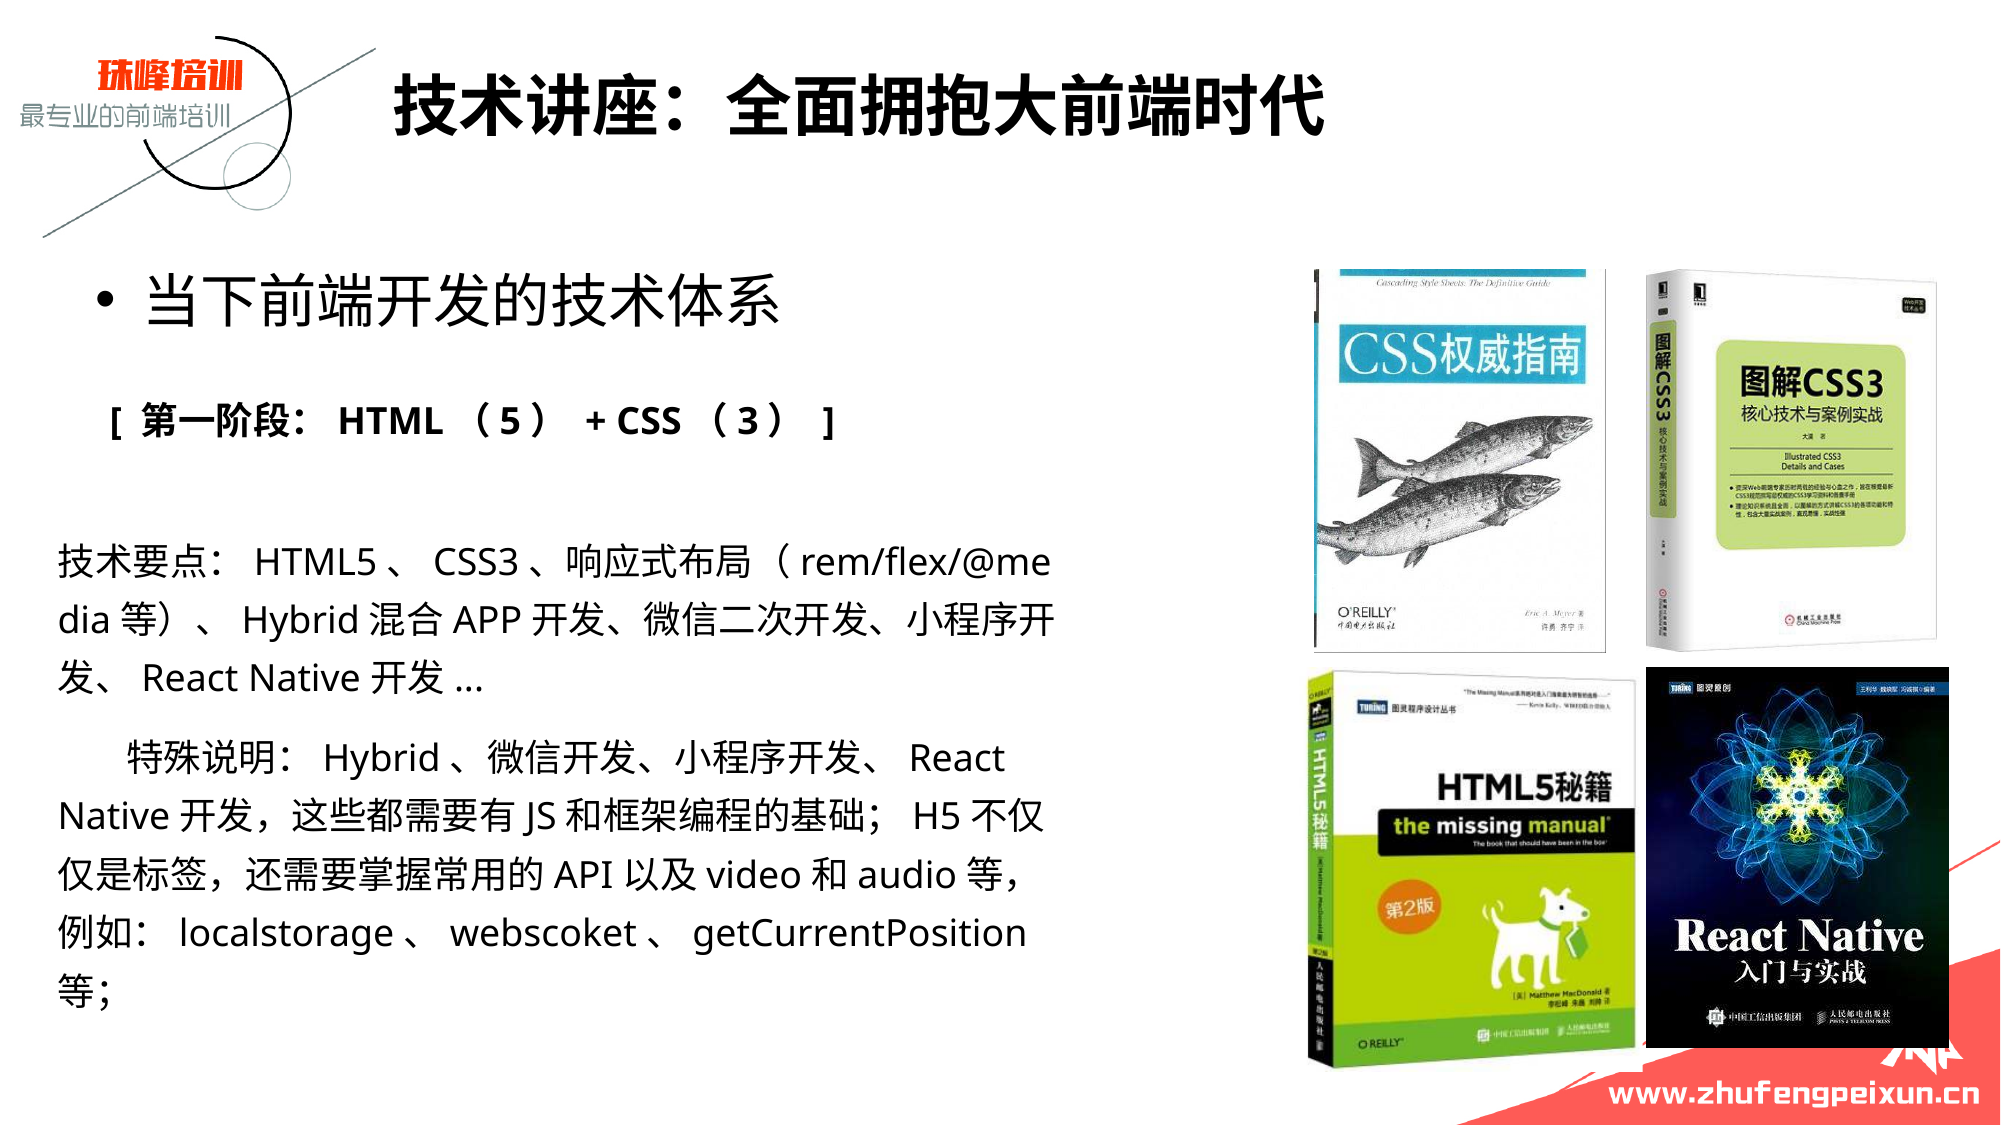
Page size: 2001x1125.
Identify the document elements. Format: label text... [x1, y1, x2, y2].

picture [1646, 269, 1937, 652]
picture [1314, 269, 1606, 654]
picture [1299, 667, 2001, 1125]
text_box 技术讲座：全面拥抱大前端时代 [352, 16, 1366, 152]
list 当下前端开发的技术体系 [ 第一阶段：HTML（5） + CSS（3） ] 技术要点：HTML5、CSS3、响应式布局（rem/flex/@media等）、Hybrid混合APP开发、微信二次开发、小程序开发、React Native开发... 特殊说明：Hybrid、微信开发、小程序开发、React Native开发，这些都需要有JS和框架编程的基础；H5不仅仅是标签，还需要掌握常用的API以及video和audio等，例如：localstorage、webscoket、getCurrentPosition等； [42, 221, 1087, 1108]
picture [18, 36, 376, 238]
